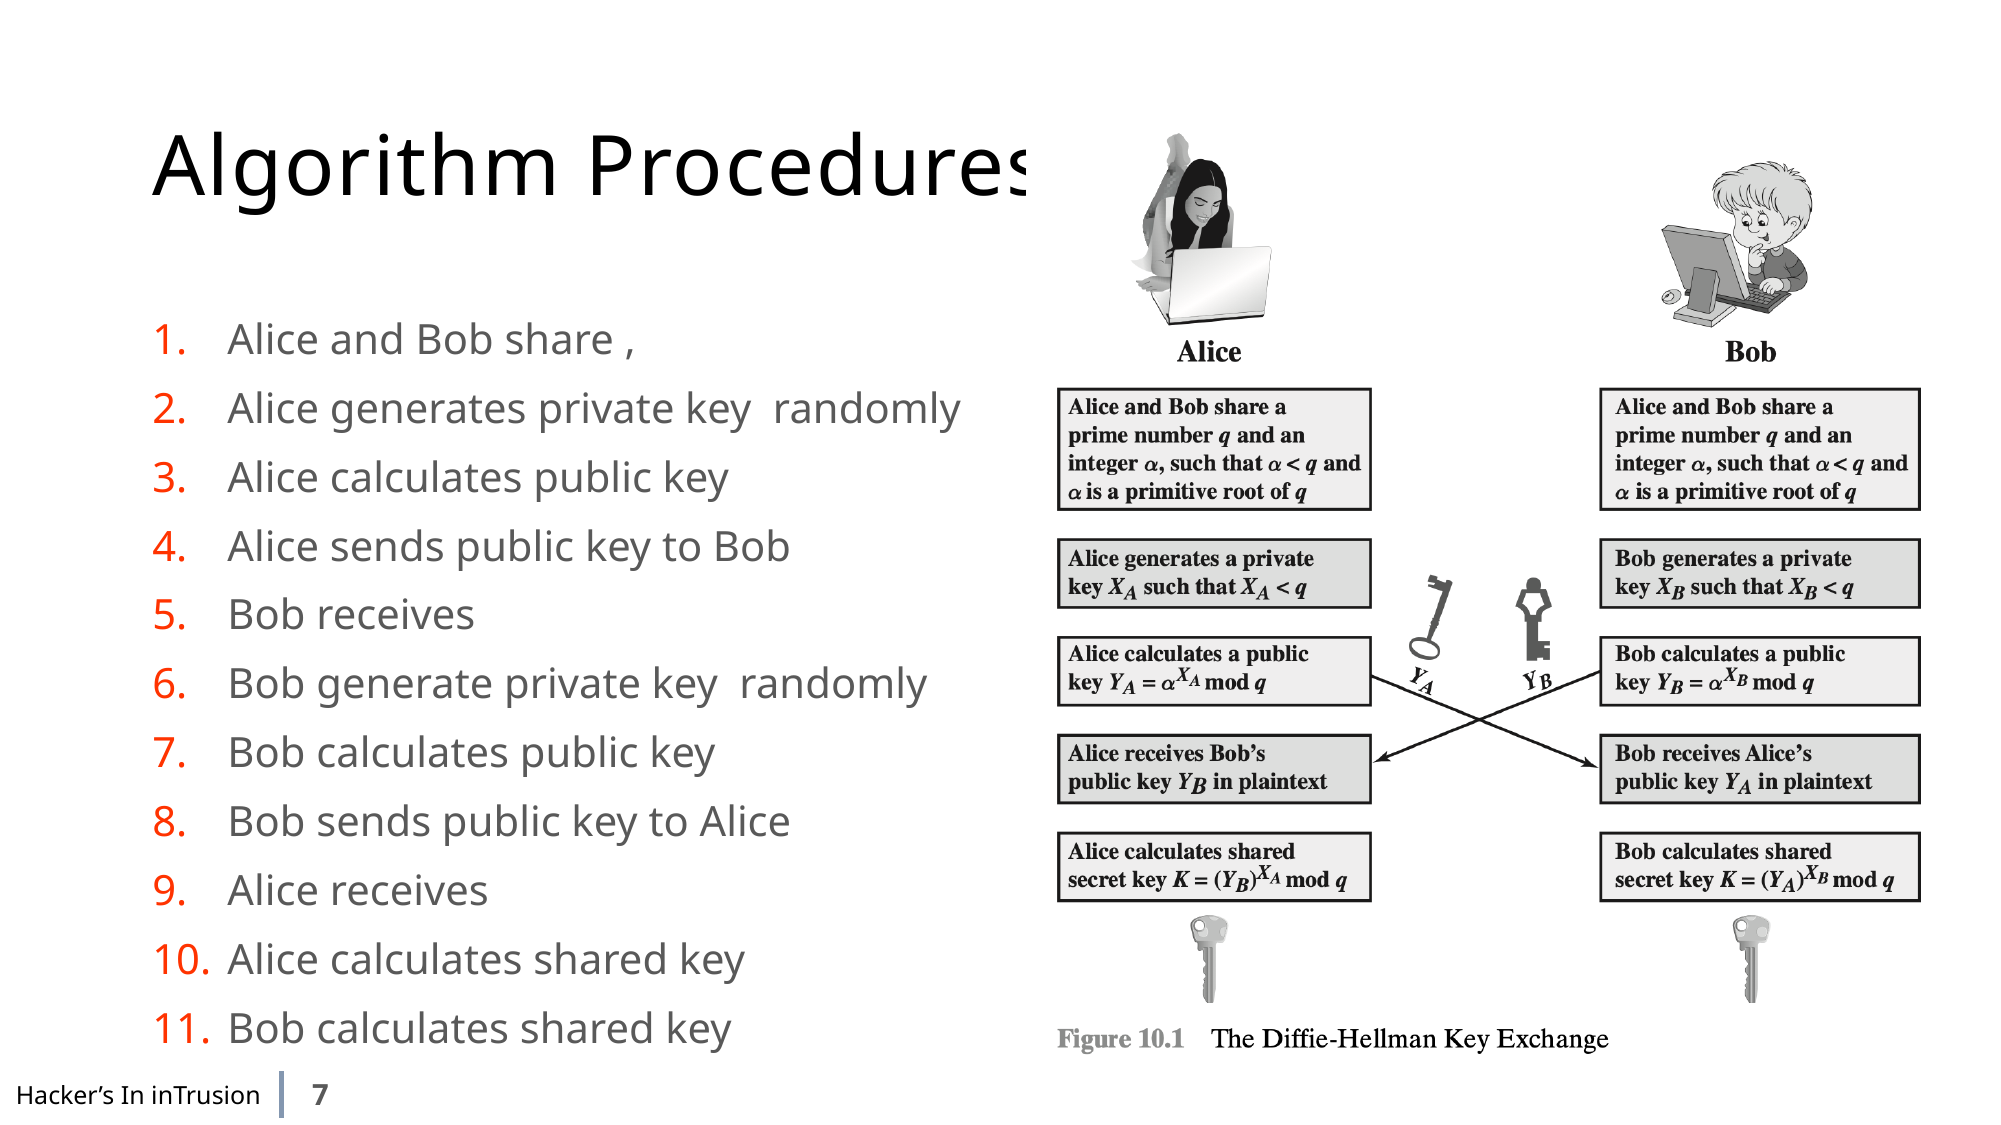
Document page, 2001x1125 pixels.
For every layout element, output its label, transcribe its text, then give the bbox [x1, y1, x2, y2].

title Algorithm Procedures [137, 59, 1863, 278]
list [1026, 121, 1950, 1065]
